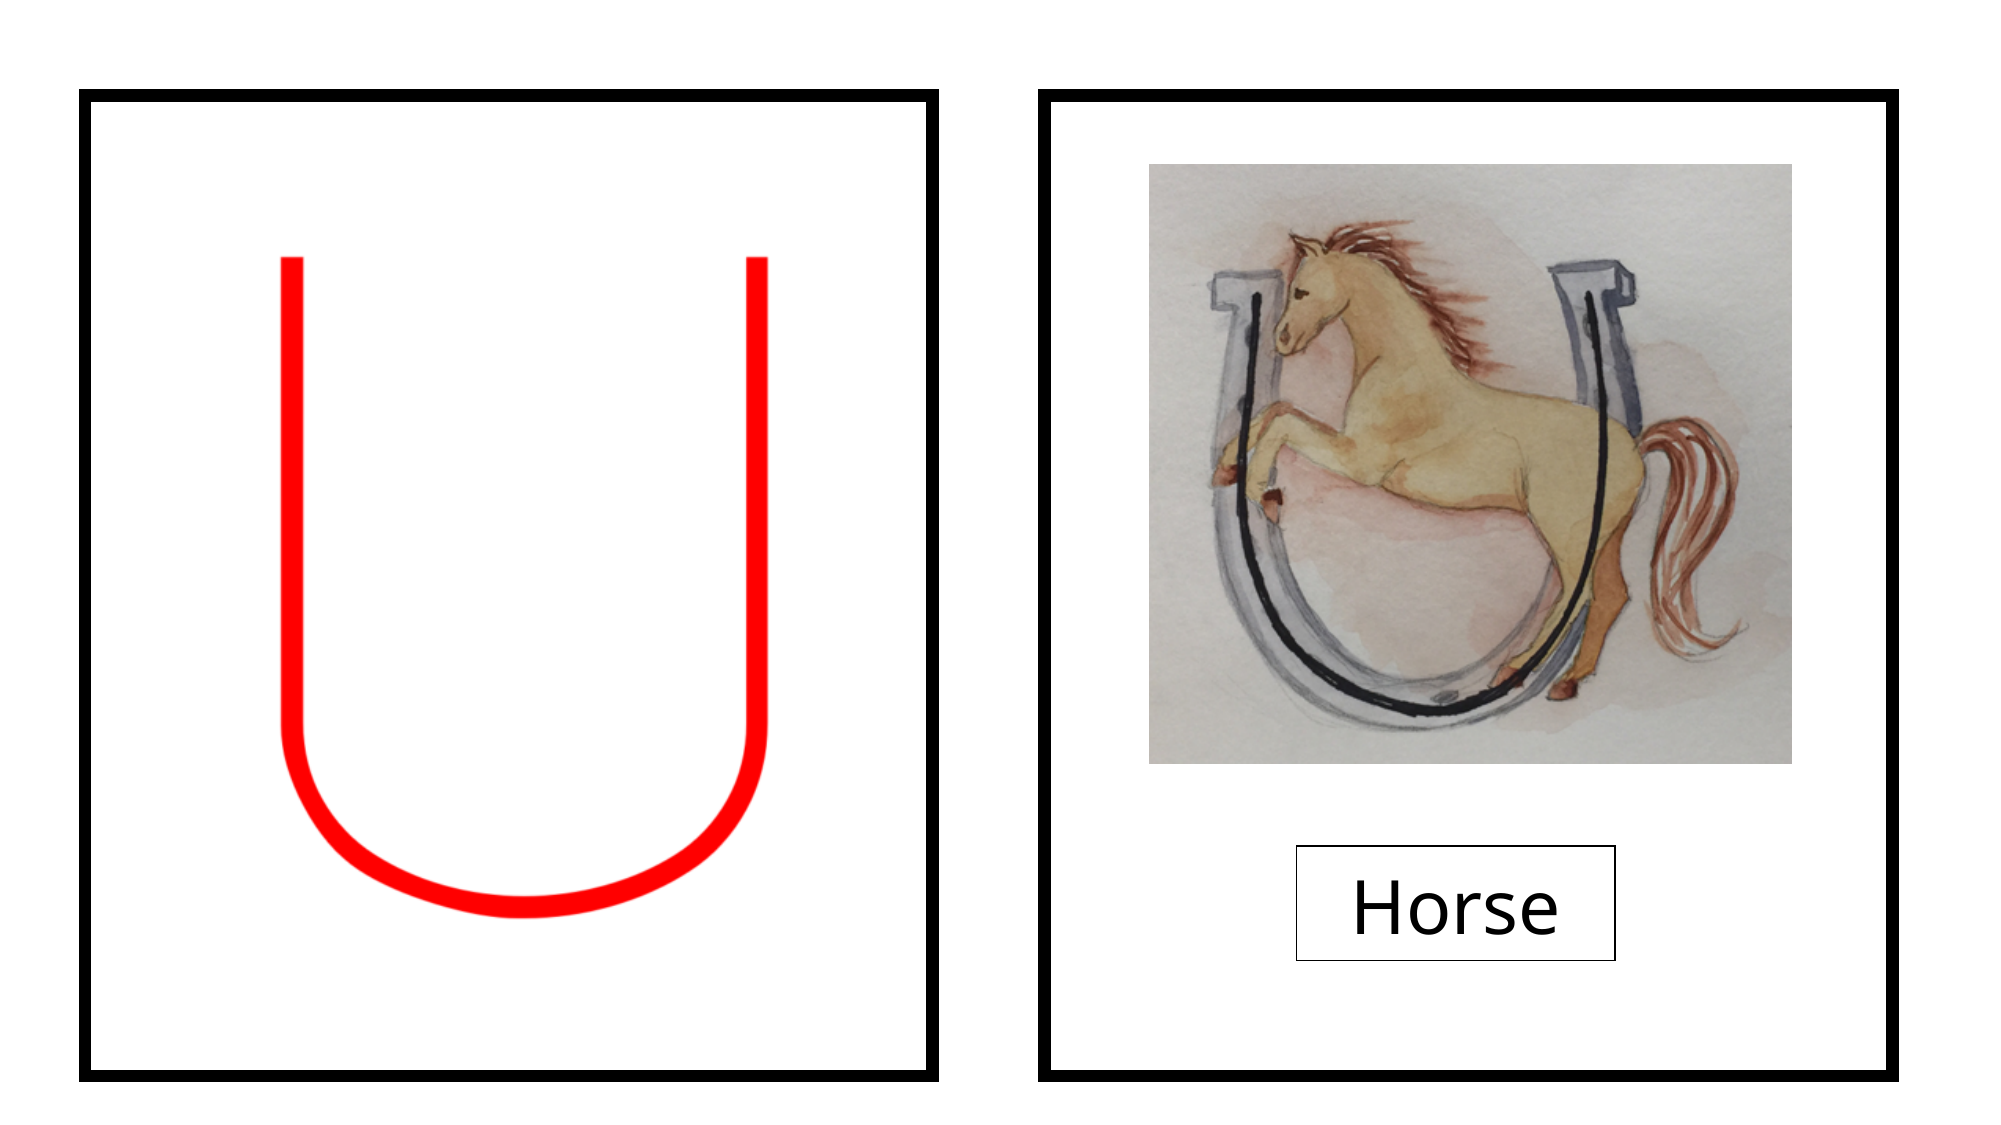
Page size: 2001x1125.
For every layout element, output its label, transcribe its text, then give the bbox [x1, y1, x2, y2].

picture [1149, 164, 1792, 764]
text_box [1044, 95, 1893, 1077]
picture [212, 217, 814, 935]
text_box Horse [1296, 845, 1615, 961]
text_box [84, 95, 934, 1077]
